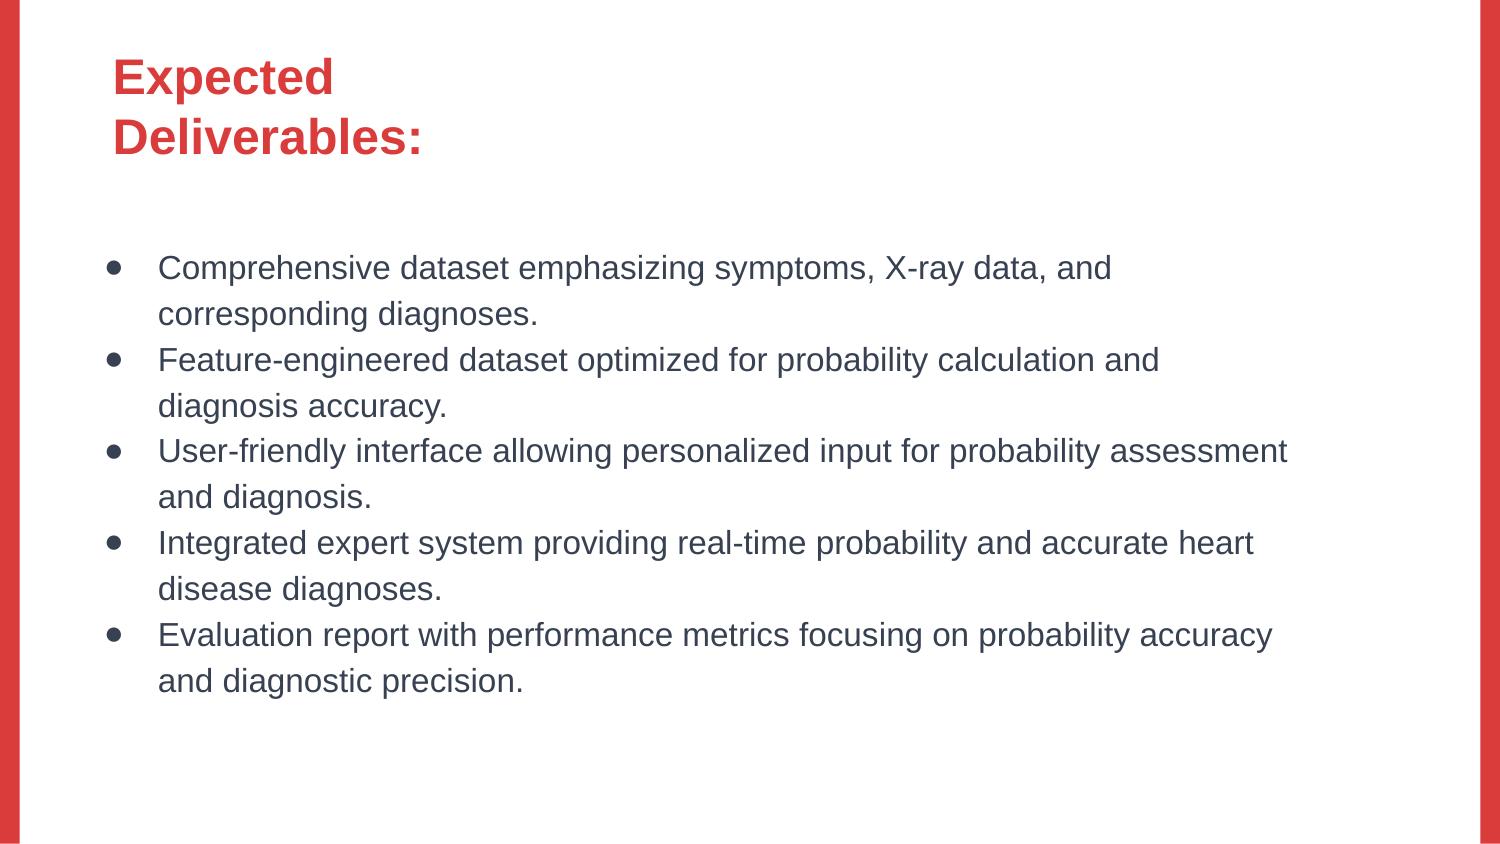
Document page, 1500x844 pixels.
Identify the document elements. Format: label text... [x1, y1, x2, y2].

list Comprehensive dataset emphasizing symptoms, X-ray data, and corresponding diagnoses. Feature-engineered dataset optimized for probability calculation and diagnosis accuracy. User-friendly interface allowing personalized input for probability assessment and diagnosis. Integrated expert system providing real-time probability and accurate heart disease diagnoses. Evaluation report with performance metrics focusing on probability accuracy and diagnostic precision. [67, 154, 1308, 527]
subtitle Expected Deliverables: [97, 121, 575, 180]
